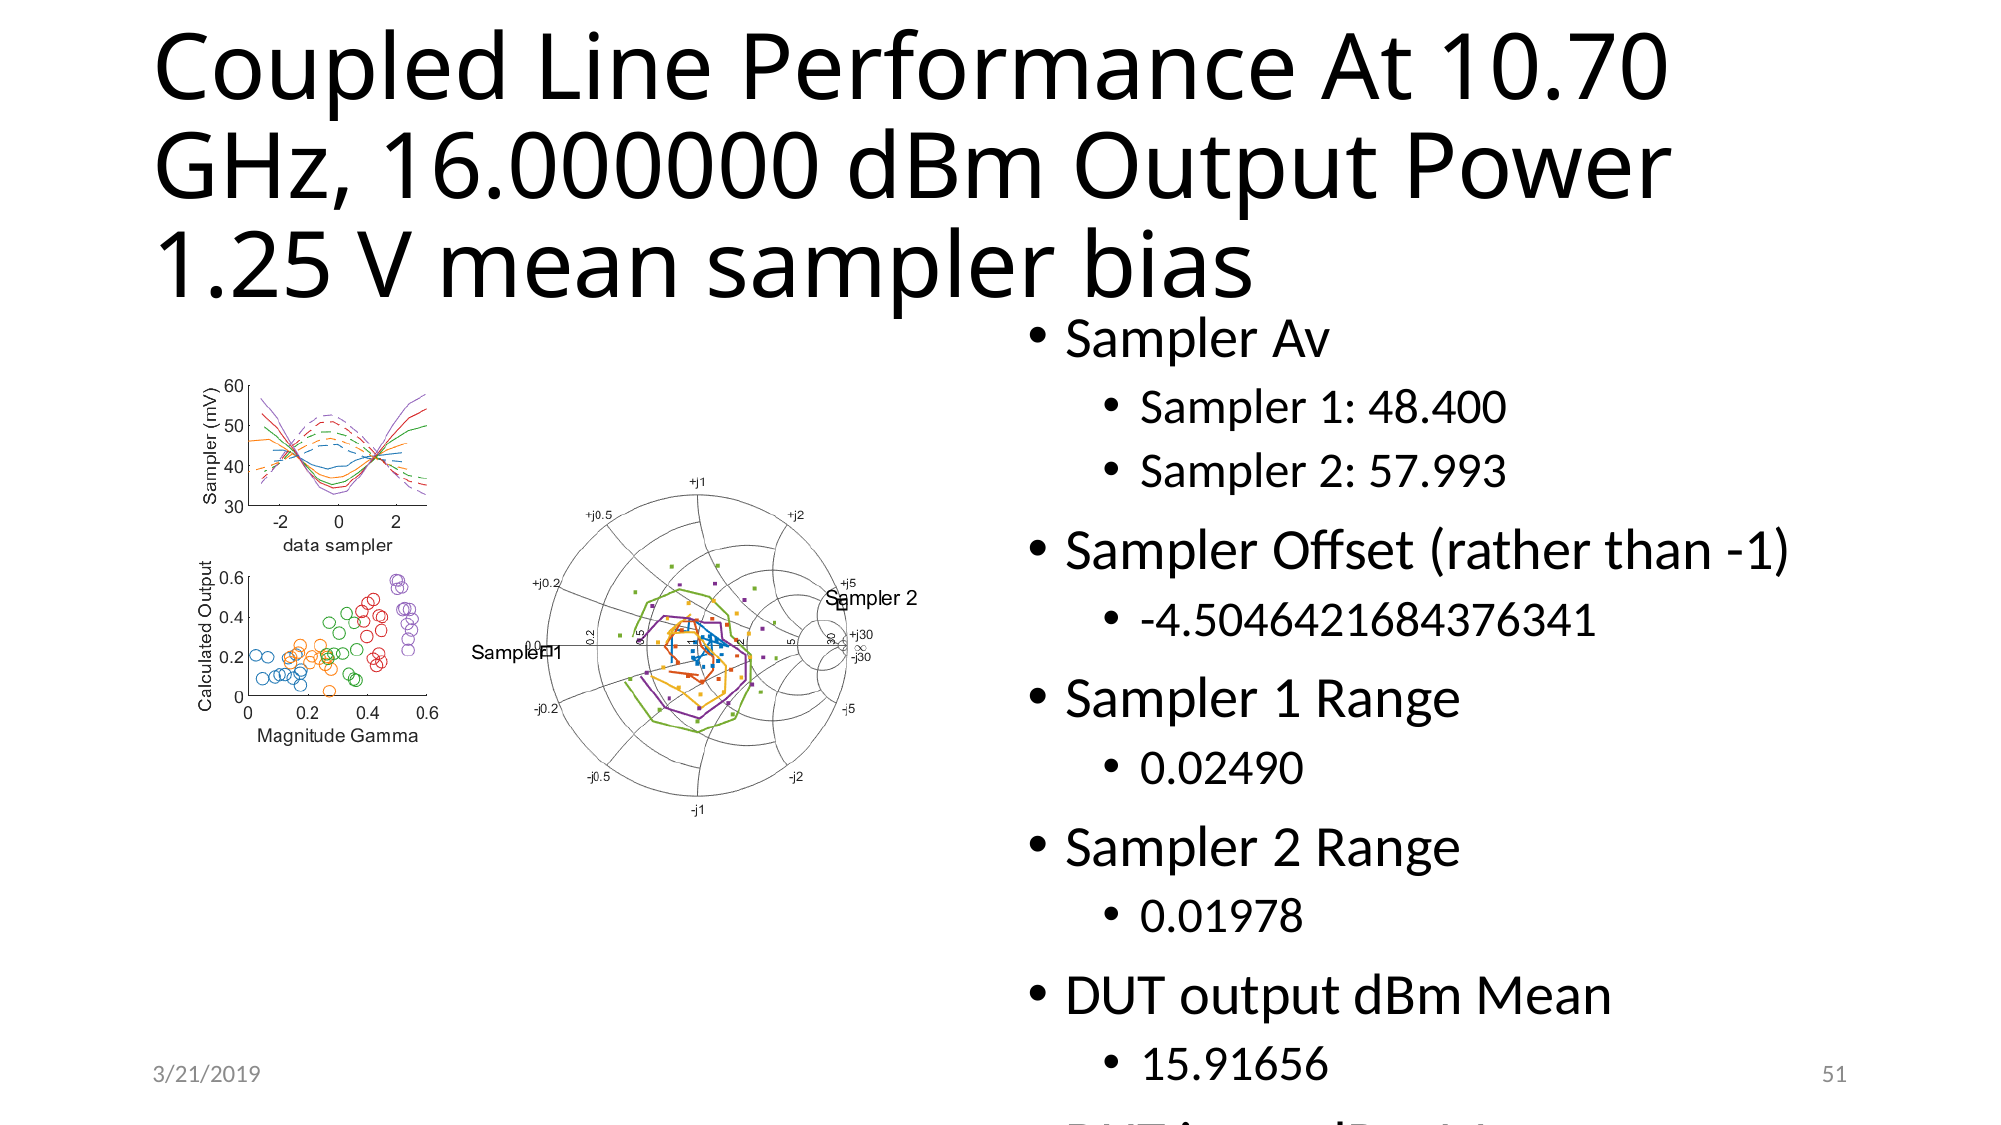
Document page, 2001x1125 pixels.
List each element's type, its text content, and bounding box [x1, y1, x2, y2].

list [137, 337, 988, 975]
title Coupled Line Performance At 10.70 GHz, 16.000000 dBm Output Power 1.25 V mean sampler bias [137, 59, 1863, 278]
list Sampler Av Sampler 1: 48.400 Sampler 2: 57.993 Sampler Offset (rather than -1) -4.5046421684376341 Sampler 1 Range 0.02490 Sampler 2 Range 0.01978 DUT output dBm Mean 15.91656 DUT input dBm Mean 16.34040 RMS Error 0.17950 [1012, 299, 1863, 1014]
slide_number ‹#› [1412, 1042, 1863, 1103]
footer [662, 1042, 1338, 1103]
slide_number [137, 1042, 588, 1103]
